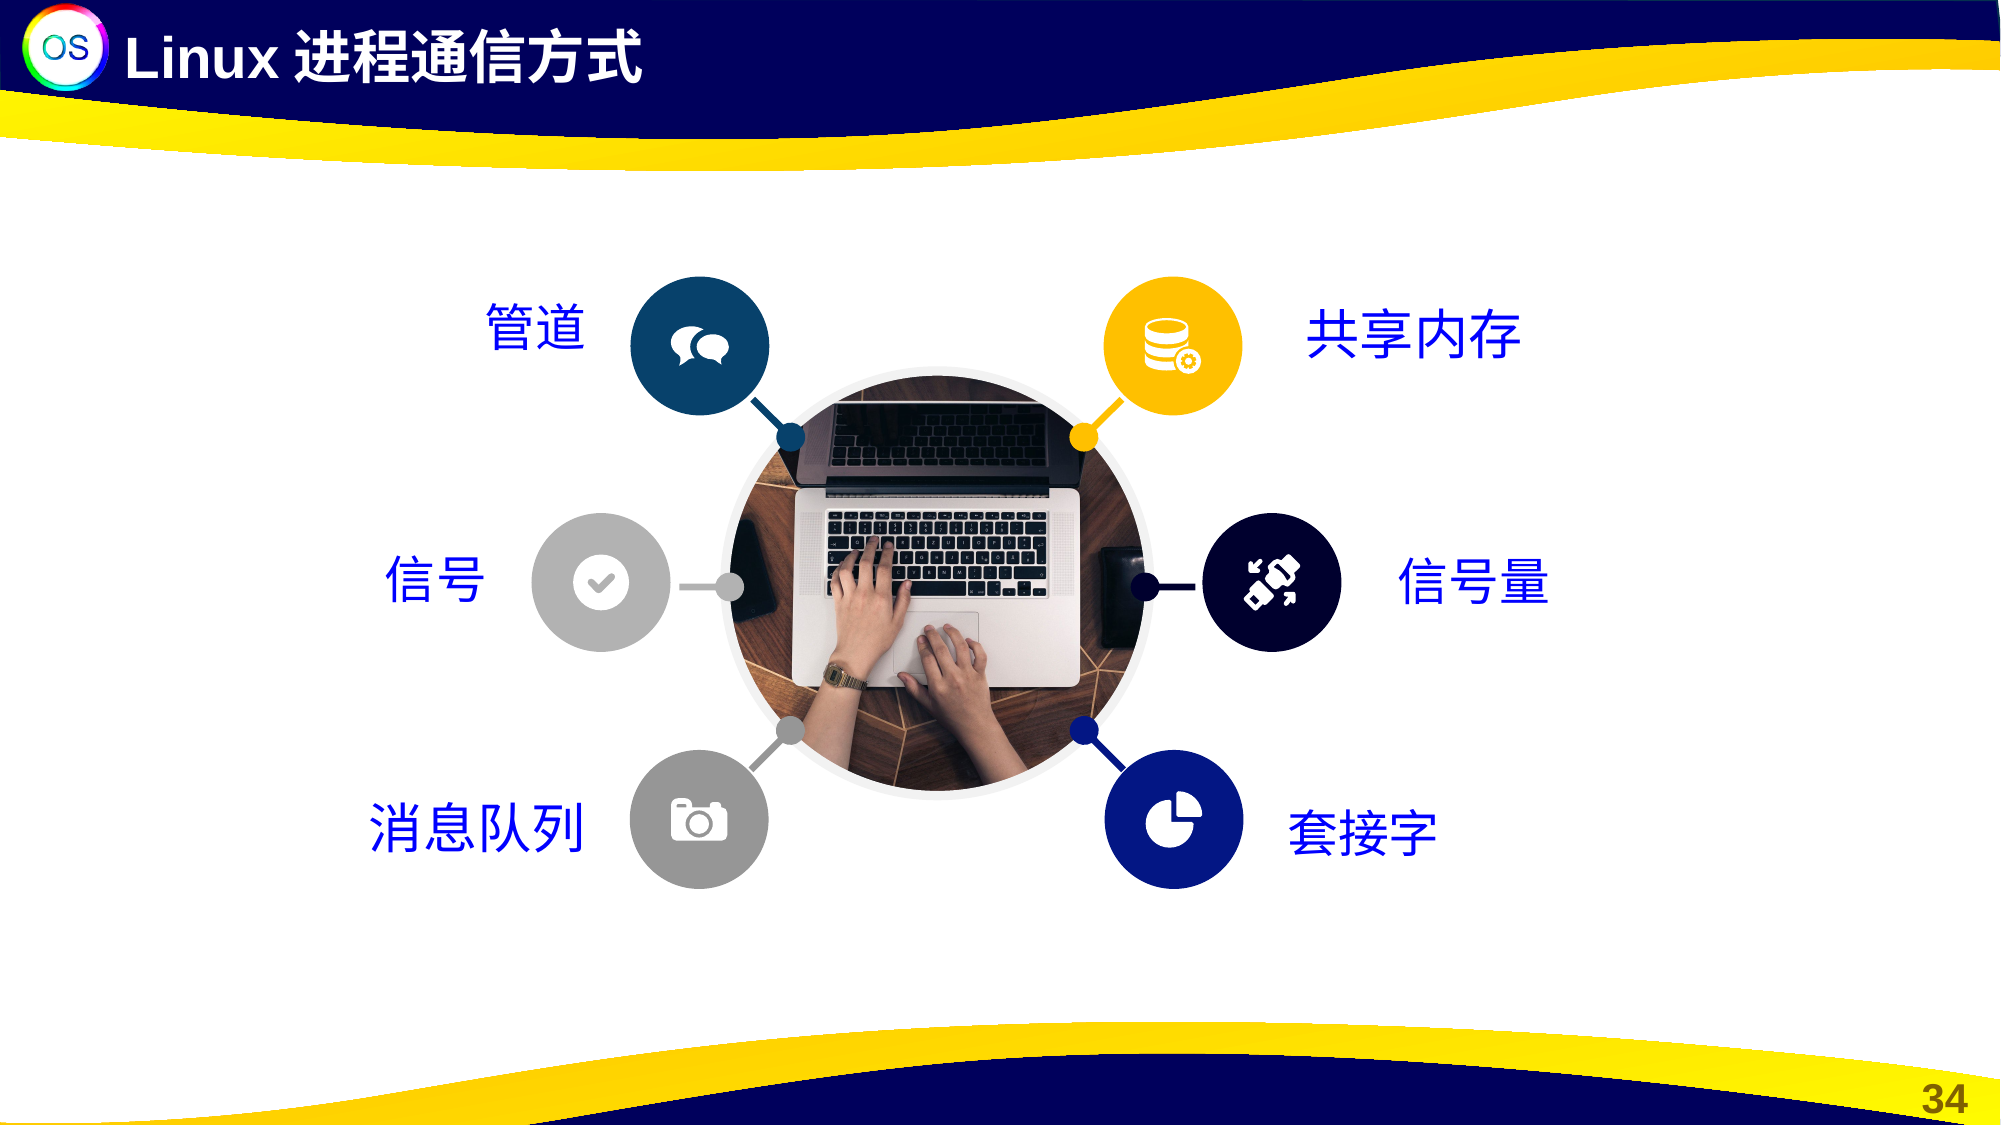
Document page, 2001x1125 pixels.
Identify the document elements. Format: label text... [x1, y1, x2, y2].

picture [22, 3, 109, 91]
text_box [29, 276, 1863, 889]
text_box Linux进程通信方式 [109, 12, 1263, 98]
